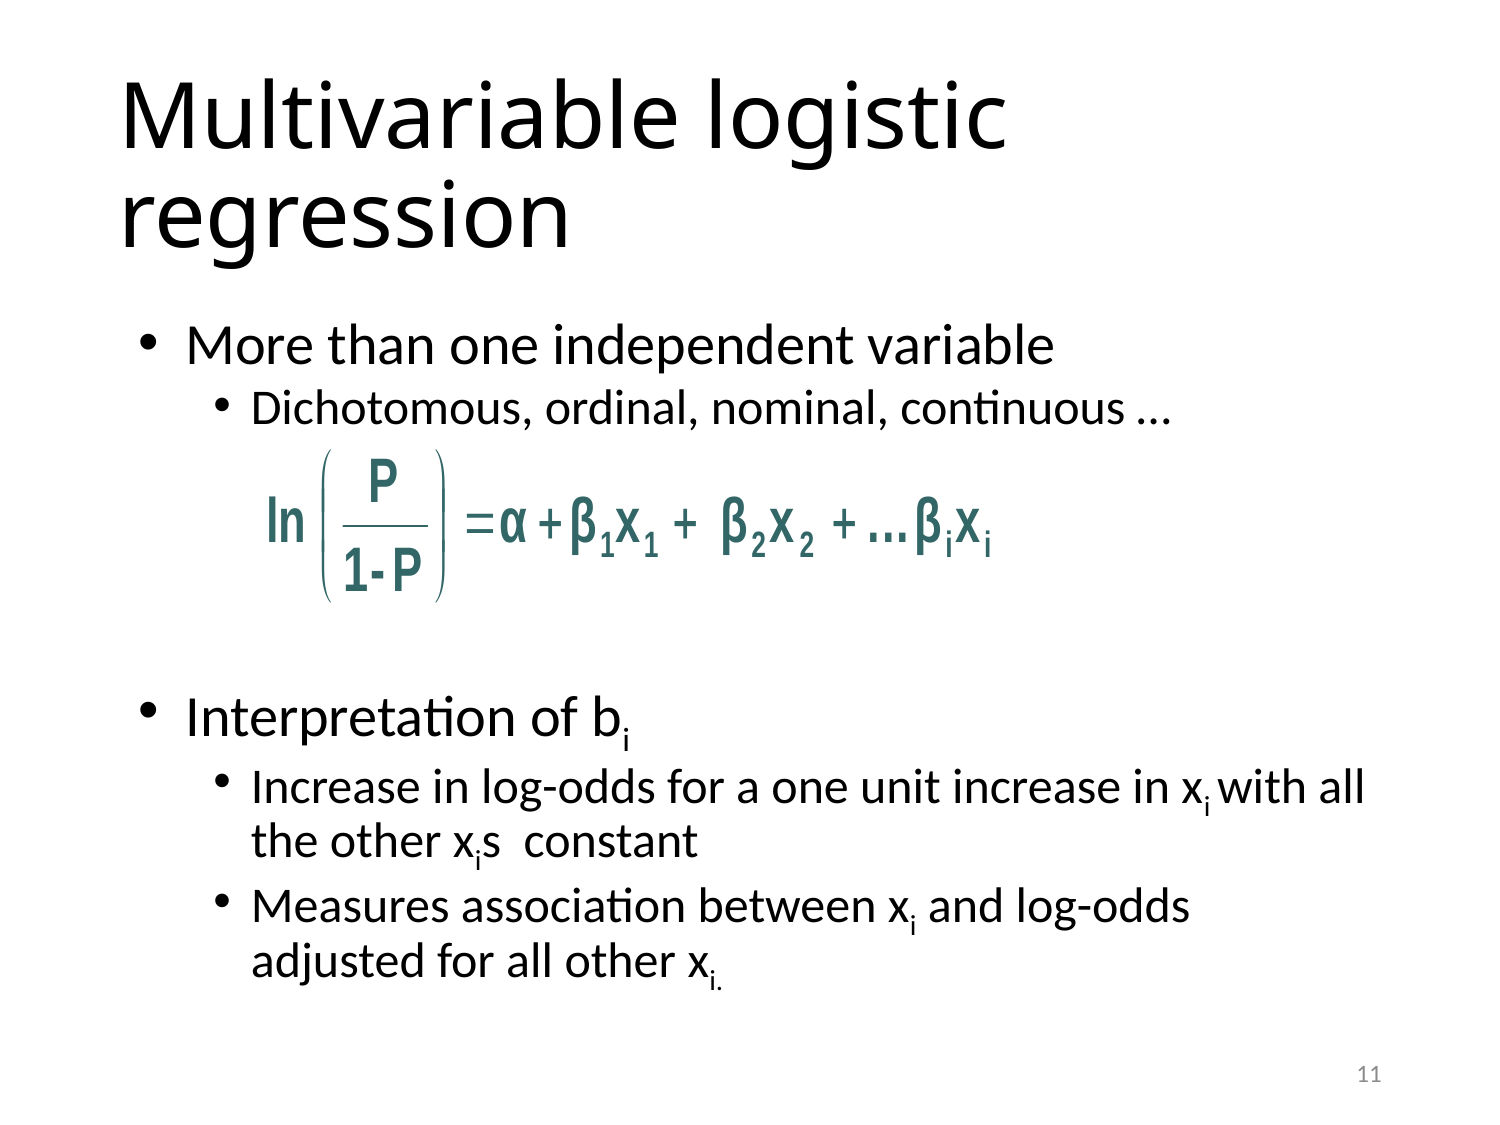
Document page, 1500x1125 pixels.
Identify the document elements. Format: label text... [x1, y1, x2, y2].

title Multivariable logistic regression [103, 59, 1397, 278]
slide_number 11 [1059, 1042, 1397, 1103]
picture [262, 437, 1000, 613]
list More than one independent variable Dichotomous, ordinal, nominal, continuous … Interpretation of bi Increase in log-odds for a one unit increase in xi with all the other xis constant Measures association between xi and log-odds adjusted for all other xi. [123, 312, 1388, 1018]
